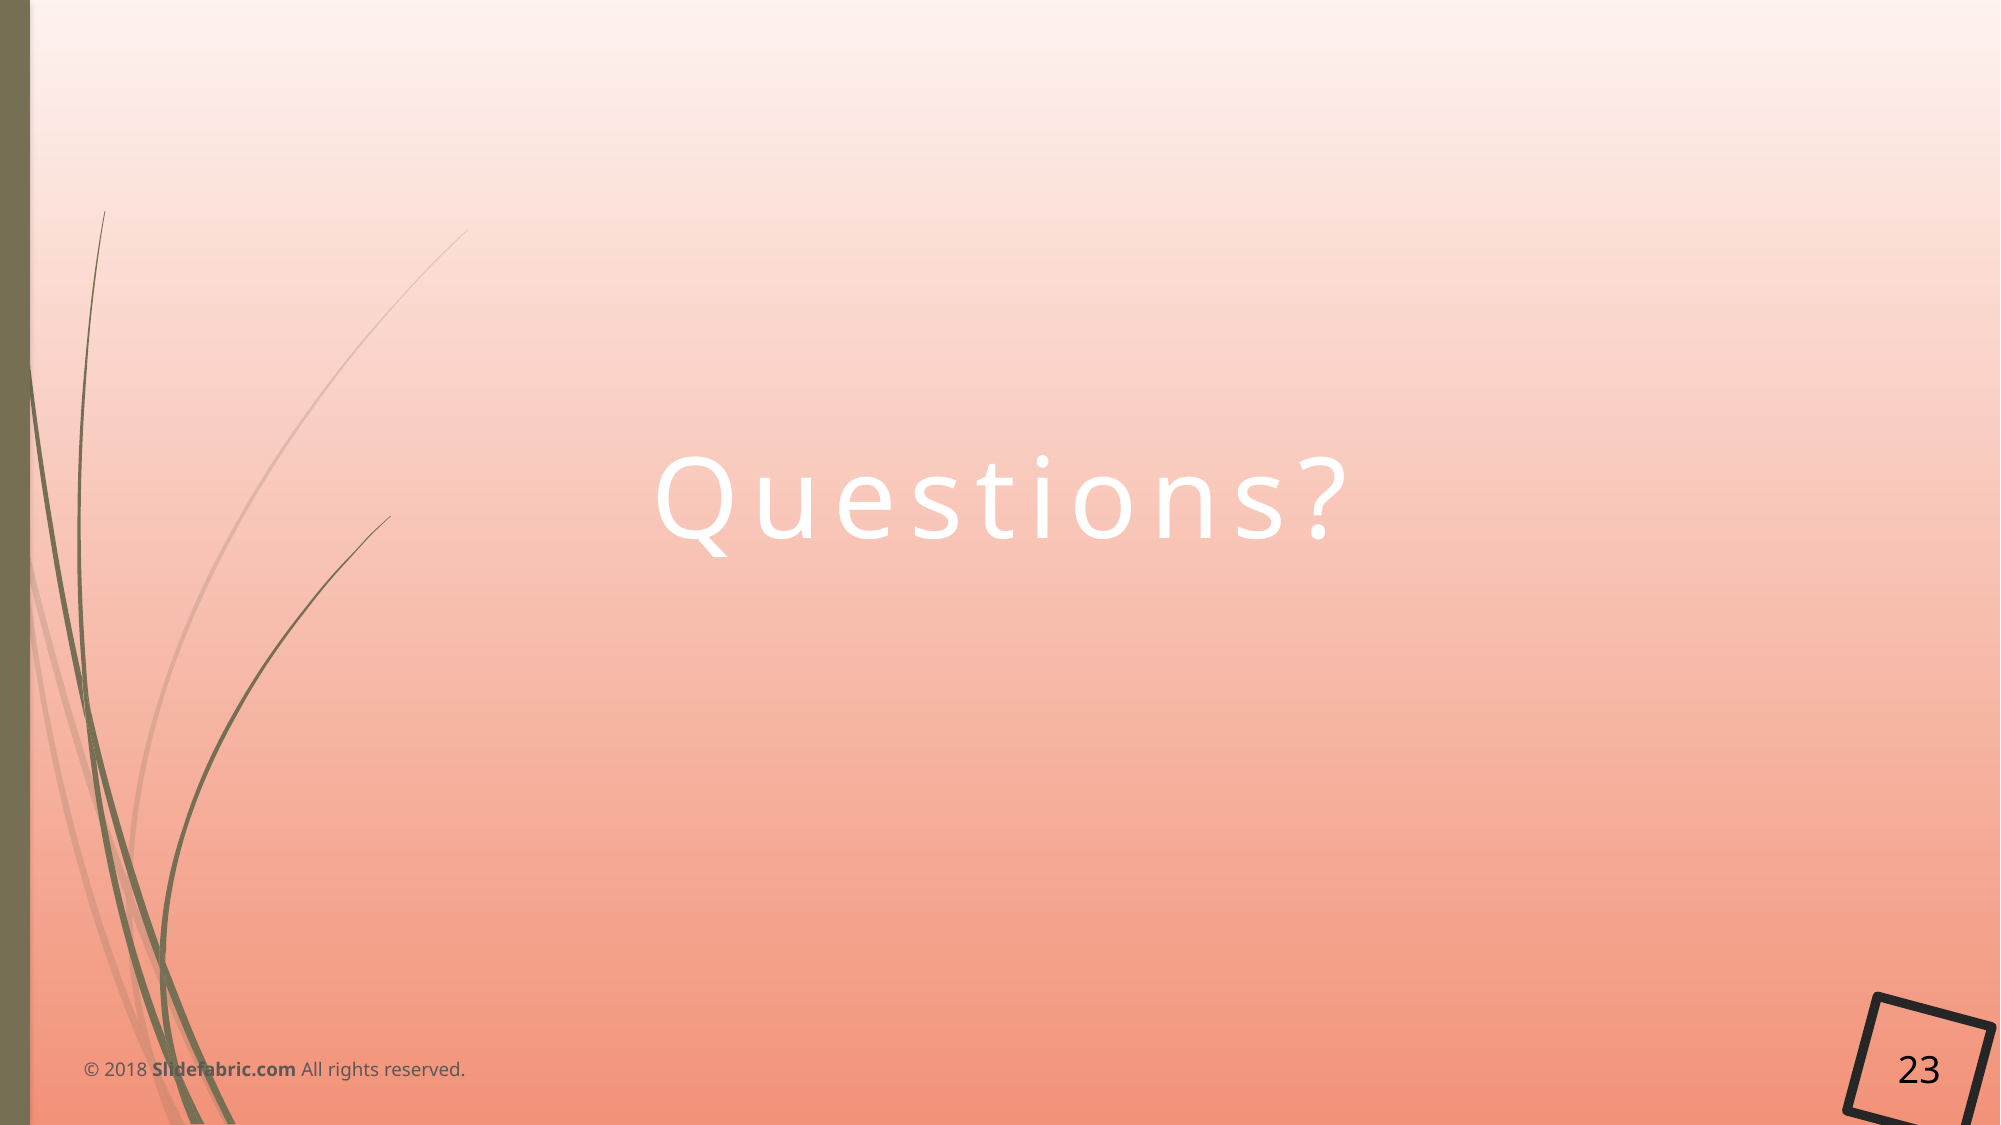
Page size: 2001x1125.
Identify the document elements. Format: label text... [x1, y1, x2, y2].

text_box Questions? [516, 418, 1484, 569]
